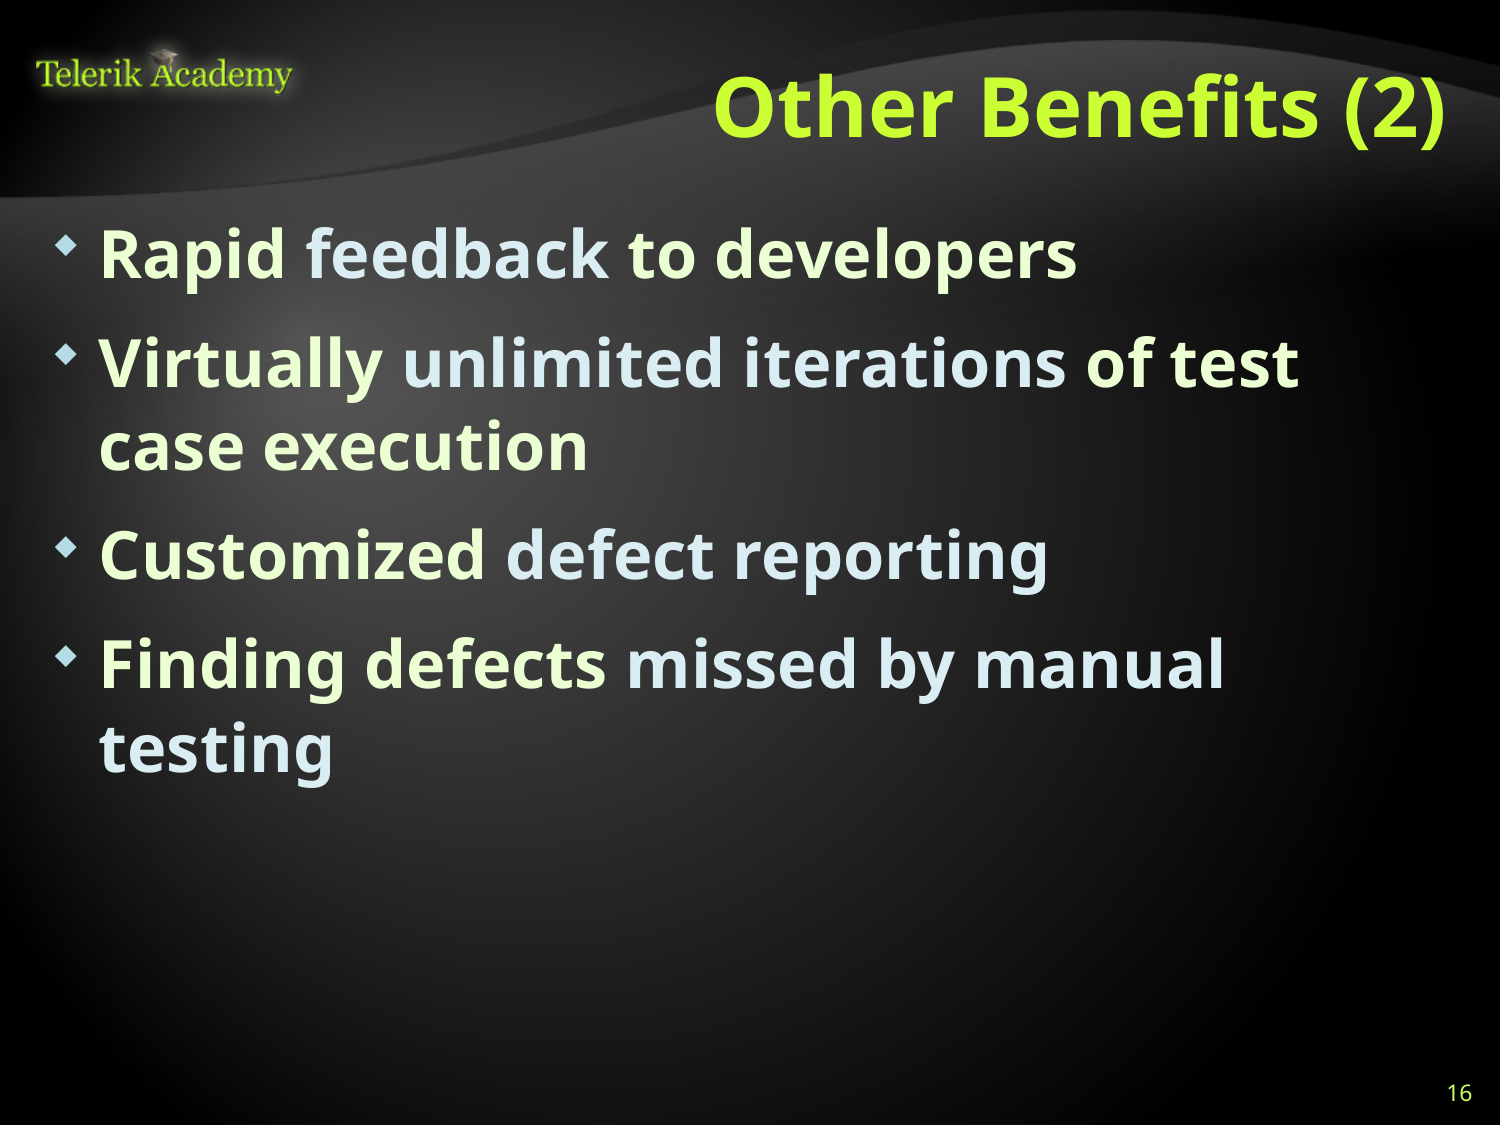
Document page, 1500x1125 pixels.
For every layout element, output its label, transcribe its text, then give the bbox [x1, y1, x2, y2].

list Rapid feedback to developers Virtually unlimited iterations of test case execution Customized defect reporting Finding defects missed by manual testing [37, 200, 1463, 1088]
slide_number 16 [1412, 1074, 1488, 1113]
title Other Benefits (2) [300, 37, 1463, 188]
picture [0, 0, 1500, 1125]
